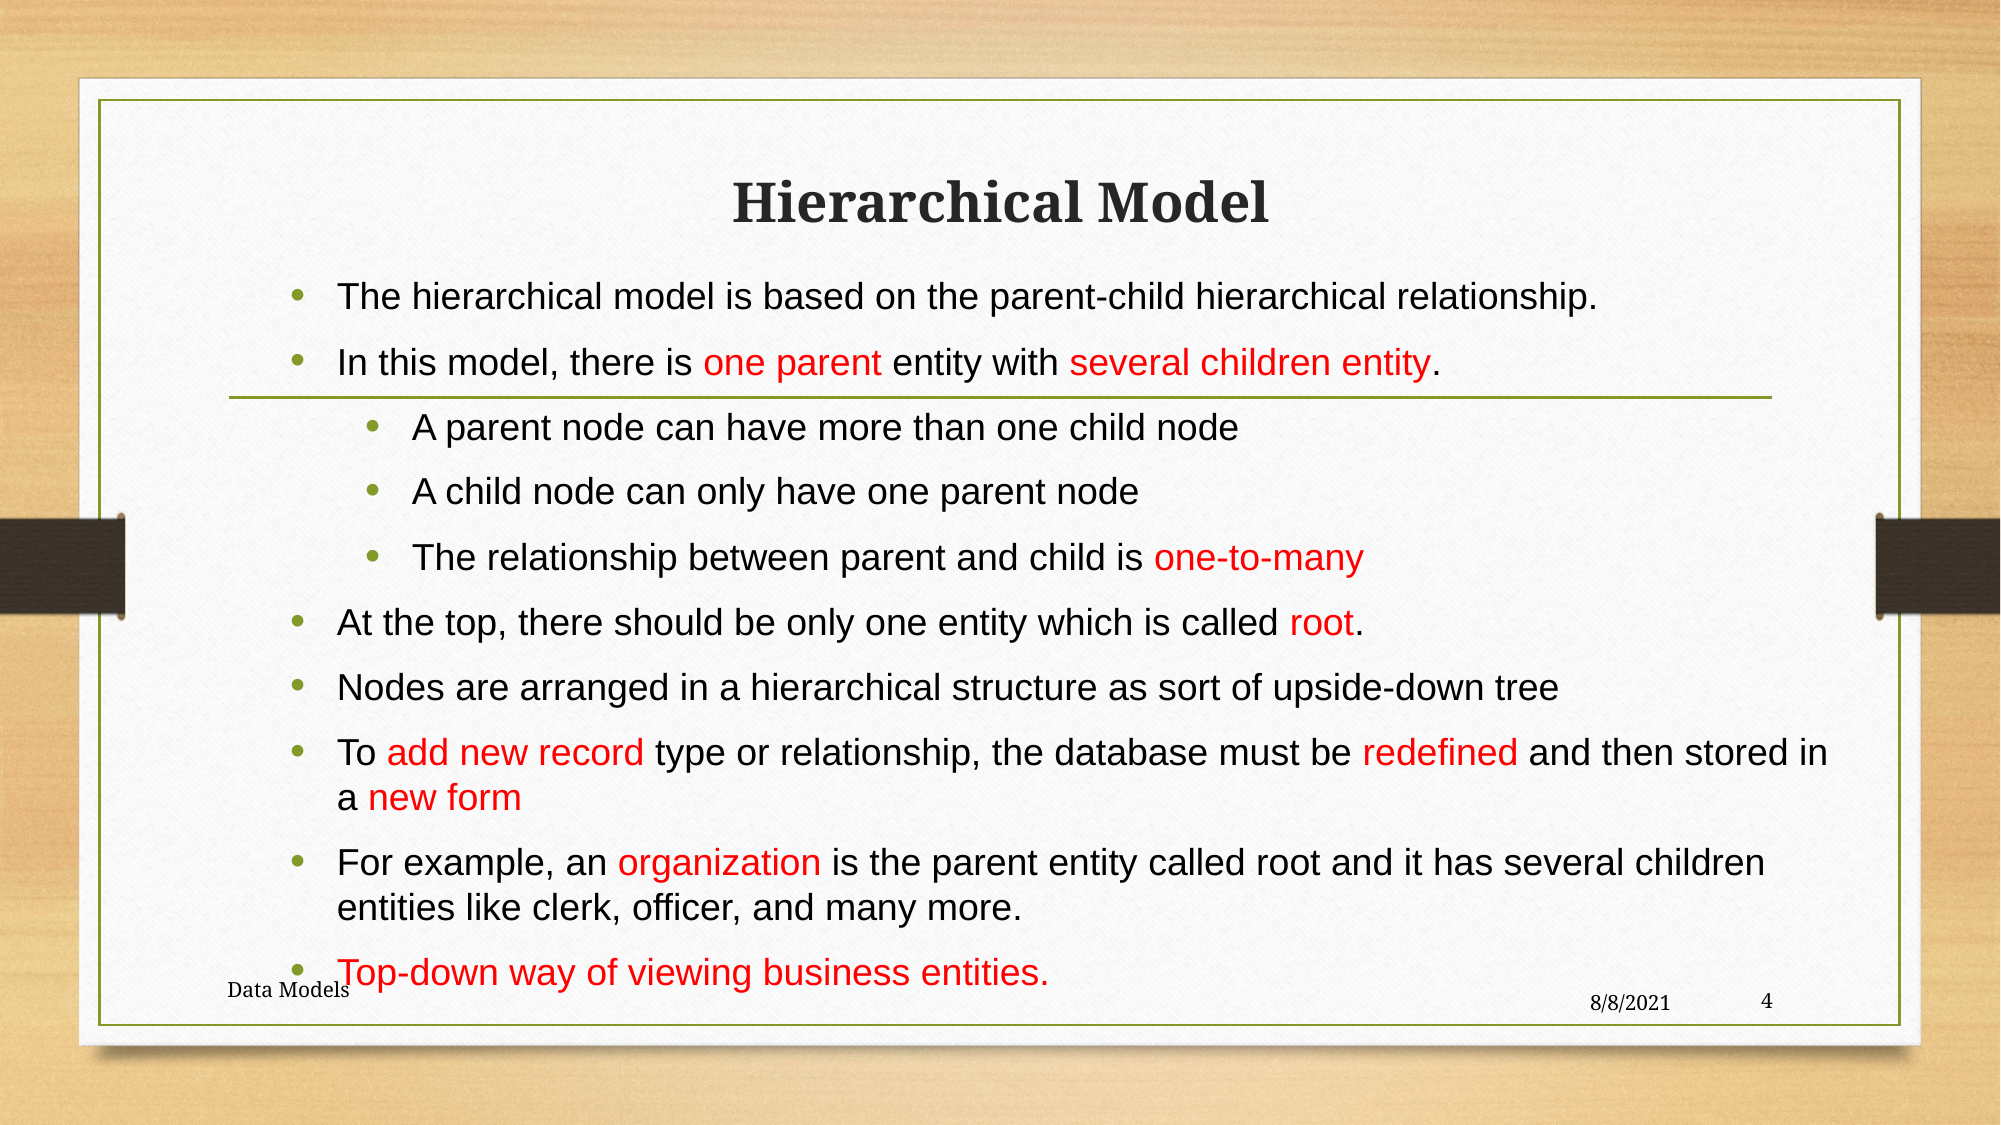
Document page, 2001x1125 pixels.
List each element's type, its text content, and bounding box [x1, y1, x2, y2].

slide_number 4 [1698, 979, 1788, 1025]
title Hierarchical Model [214, 93, 1790, 307]
footer Data Models [212, 979, 1411, 1025]
picture [0, 0, 2001, 1125]
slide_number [1423, 979, 1686, 1025]
list The hierarchical model is based on the parent-child hierarchical relationship. In this model, there is one parent entity with several children entity. A parent node can have more than one child node A child node can only have one parent node The relationship between parent and child is one-to-many At the top, there should be only one entity which is called root. Nodes are arranged in a hierarchical structure as sort of upside-down tree To add new record type or relationship, the database must be redefined and then stored in a new form For example, an organization is the parent entity called root and it has several children entities like clerk, officer, and many more. Top-down way of viewing business entities. [275, 200, 1850, 745]
